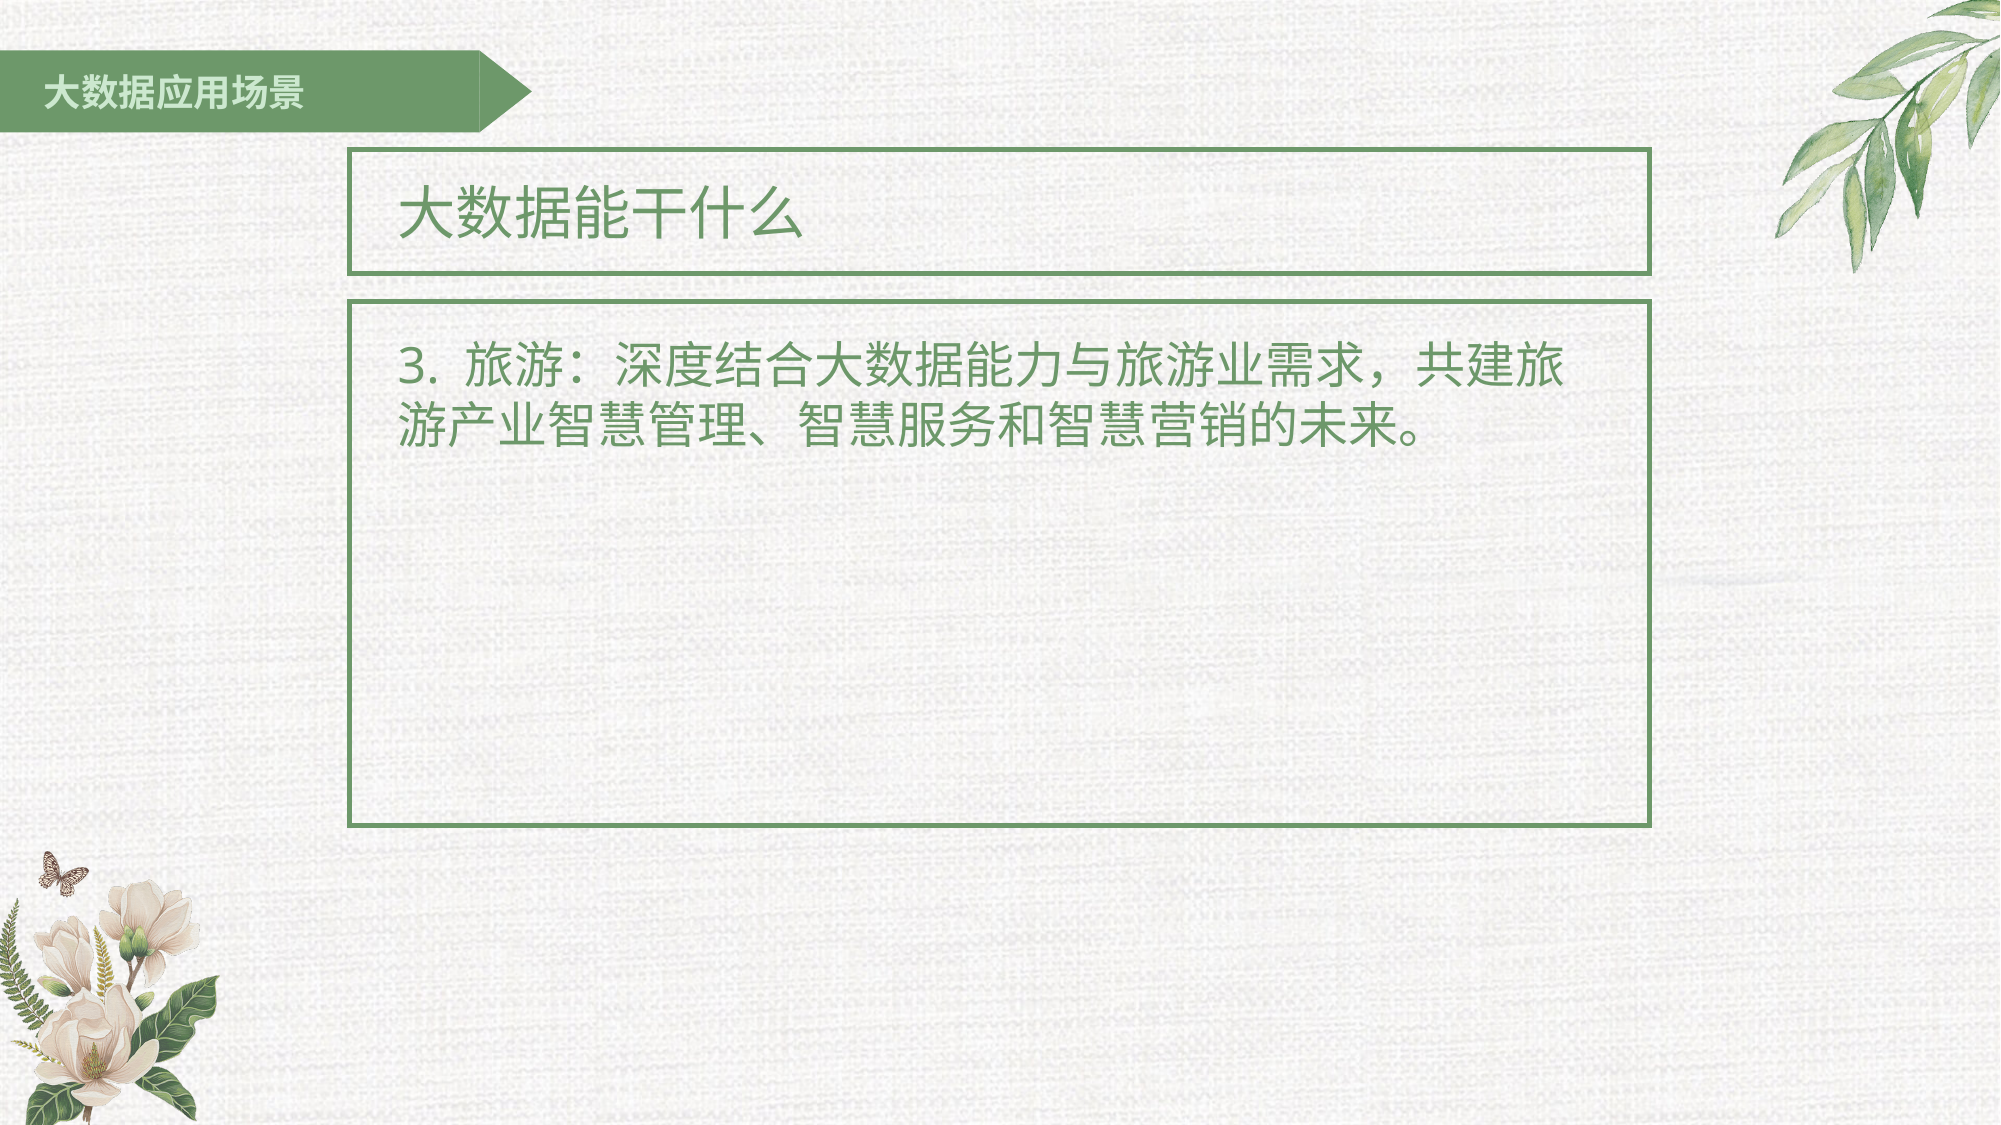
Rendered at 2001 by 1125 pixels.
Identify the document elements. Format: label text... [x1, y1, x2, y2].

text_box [0, 50, 533, 133]
text_box [349, 301, 1650, 826]
text_box 大数据能干什么 [390, 168, 1421, 254]
picture [0, 0, 2001, 1125]
text_box [349, 149, 1650, 274]
text_box 3. 旅游：深度结合大数据能力与旅游业需求，共建旅游产业智慧管理、智慧服务和智慧营销的未来。 [390, 325, 1618, 461]
